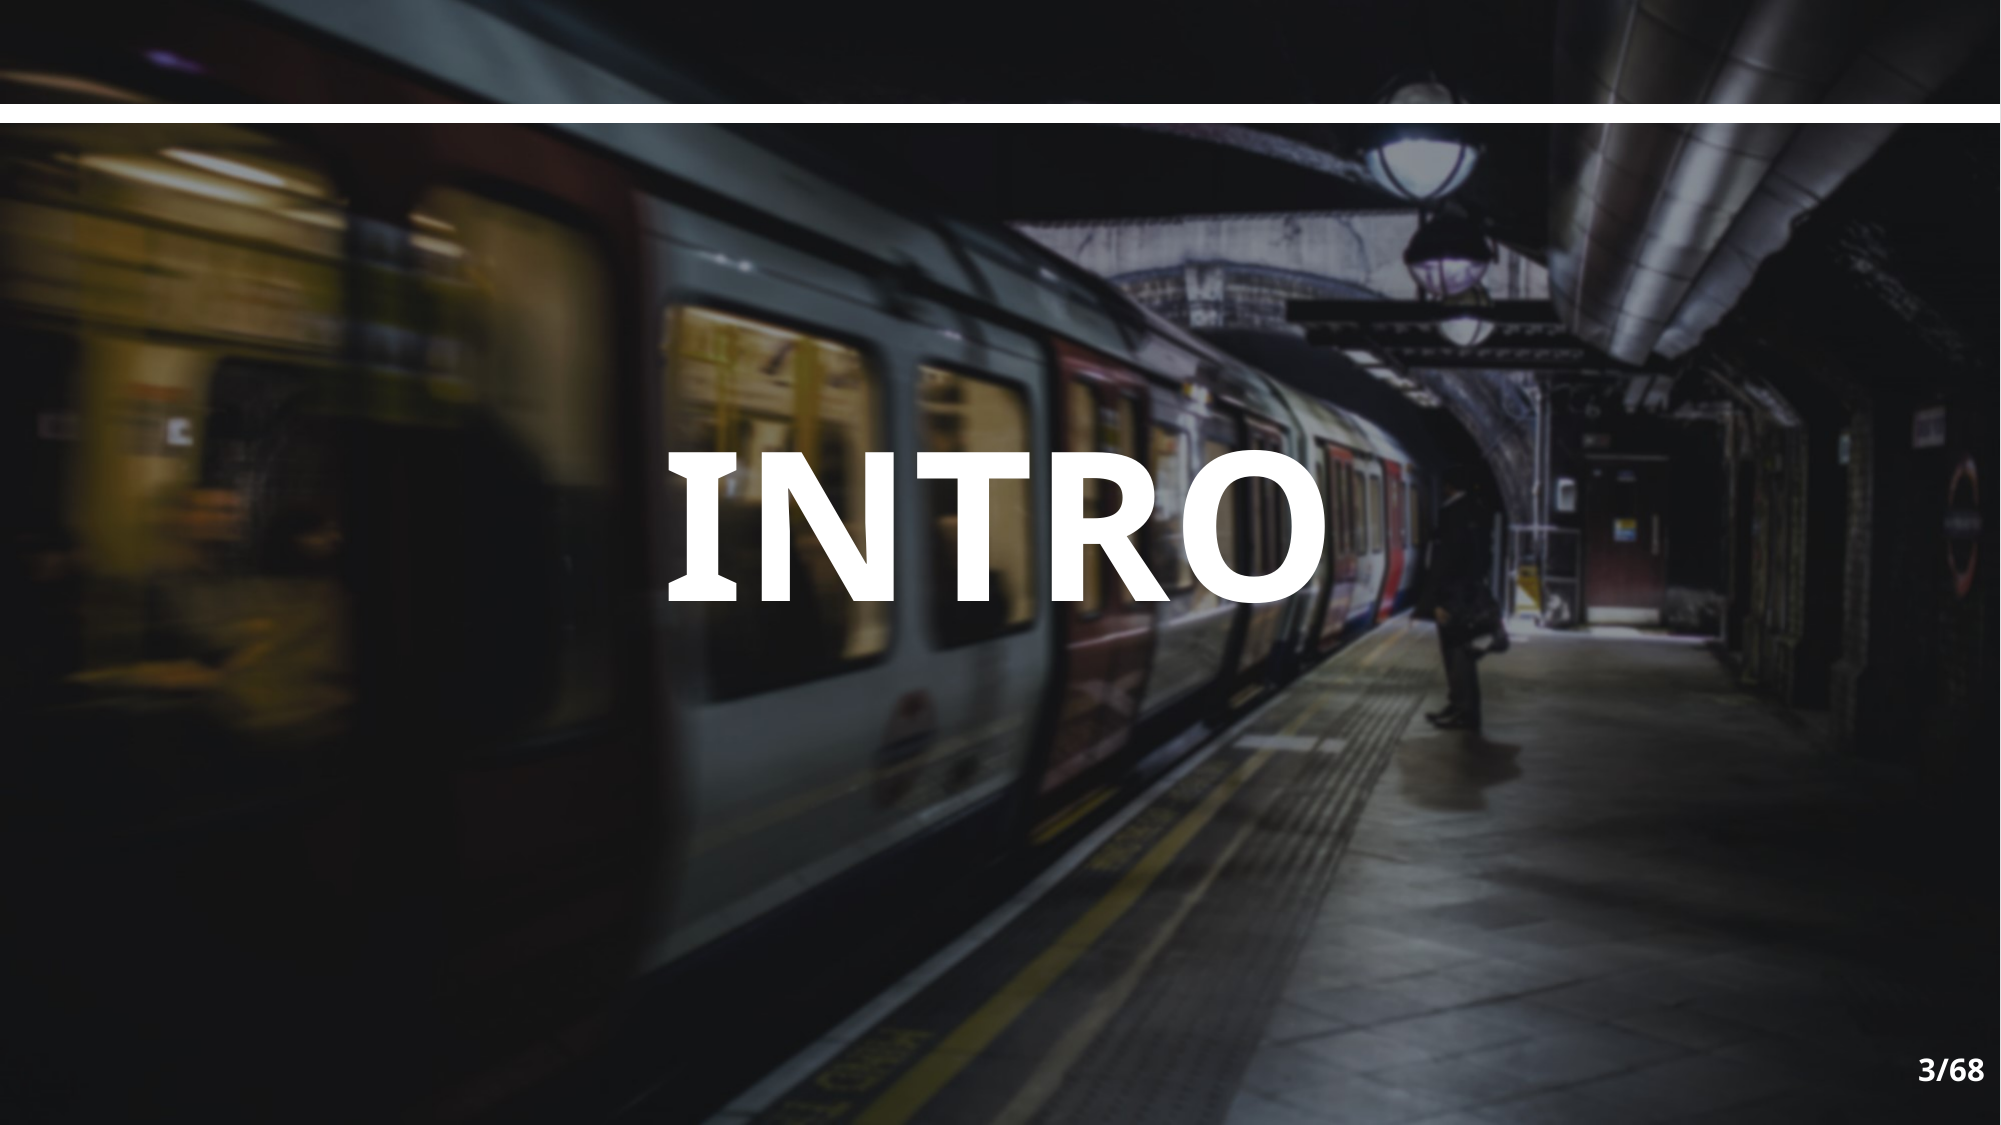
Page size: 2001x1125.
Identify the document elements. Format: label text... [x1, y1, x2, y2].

text_box INTRO [0, 386, 2000, 651]
picture [0, 0, 2001, 1125]
slide_number 3/68 [0, 1042, 2000, 1103]
